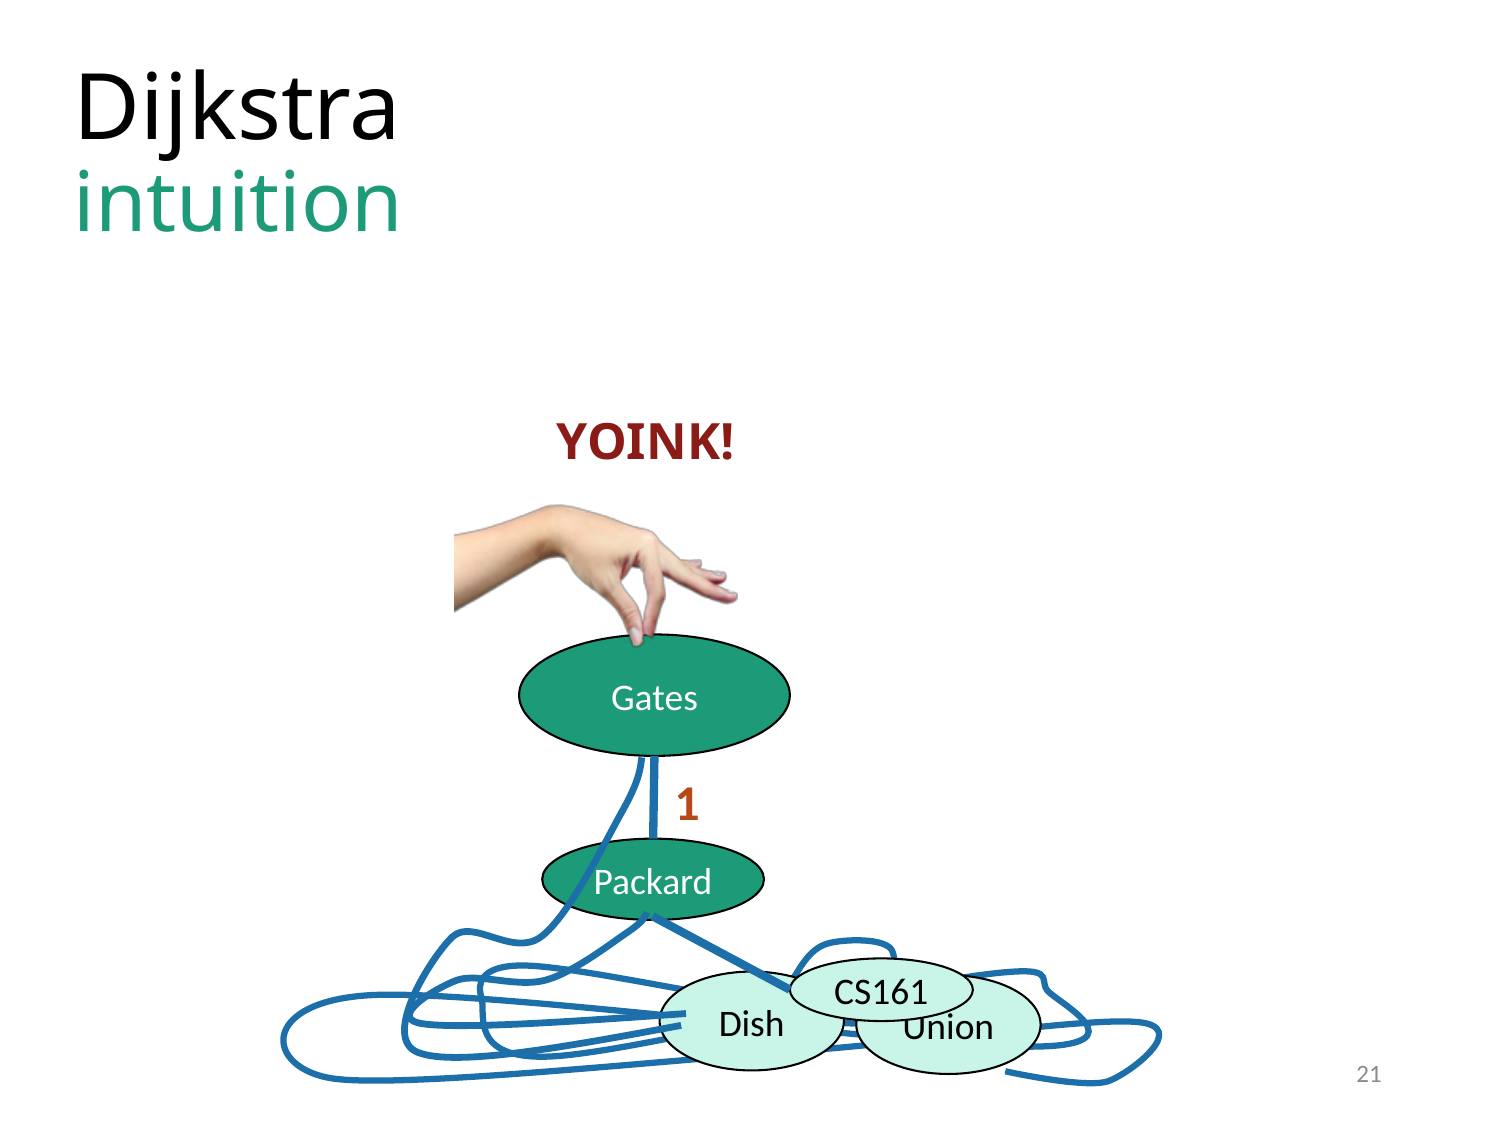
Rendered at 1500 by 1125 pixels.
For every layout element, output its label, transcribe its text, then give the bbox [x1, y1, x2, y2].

text_box Packard [541, 841, 604, 906]
text_box [830, 1032, 864, 1050]
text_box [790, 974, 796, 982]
text_box [794, 939, 895, 976]
text_box 1 [659, 762, 791, 838]
text_box [408, 911, 687, 1027]
text_box CS161 [789, 957, 974, 1023]
text_box Packard [654, 837, 766, 916]
text_box Dijkstra intuition [59, 0, 558, 331]
text_box YOINK! [542, 402, 767, 477]
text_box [652, 916, 790, 990]
text_box [973, 970, 1161, 1042]
text_box Dish [660, 990, 845, 1072]
text_box [997, 1044, 1059, 1082]
text_box [403, 757, 682, 1059]
text_box [845, 1020, 855, 1025]
picture [454, 489, 760, 652]
slide_number 21 [1059, 1042, 1397, 1103]
text_box [282, 993, 692, 1082]
text_box Union [855, 974, 1042, 1076]
text_box Gates [518, 652, 791, 757]
